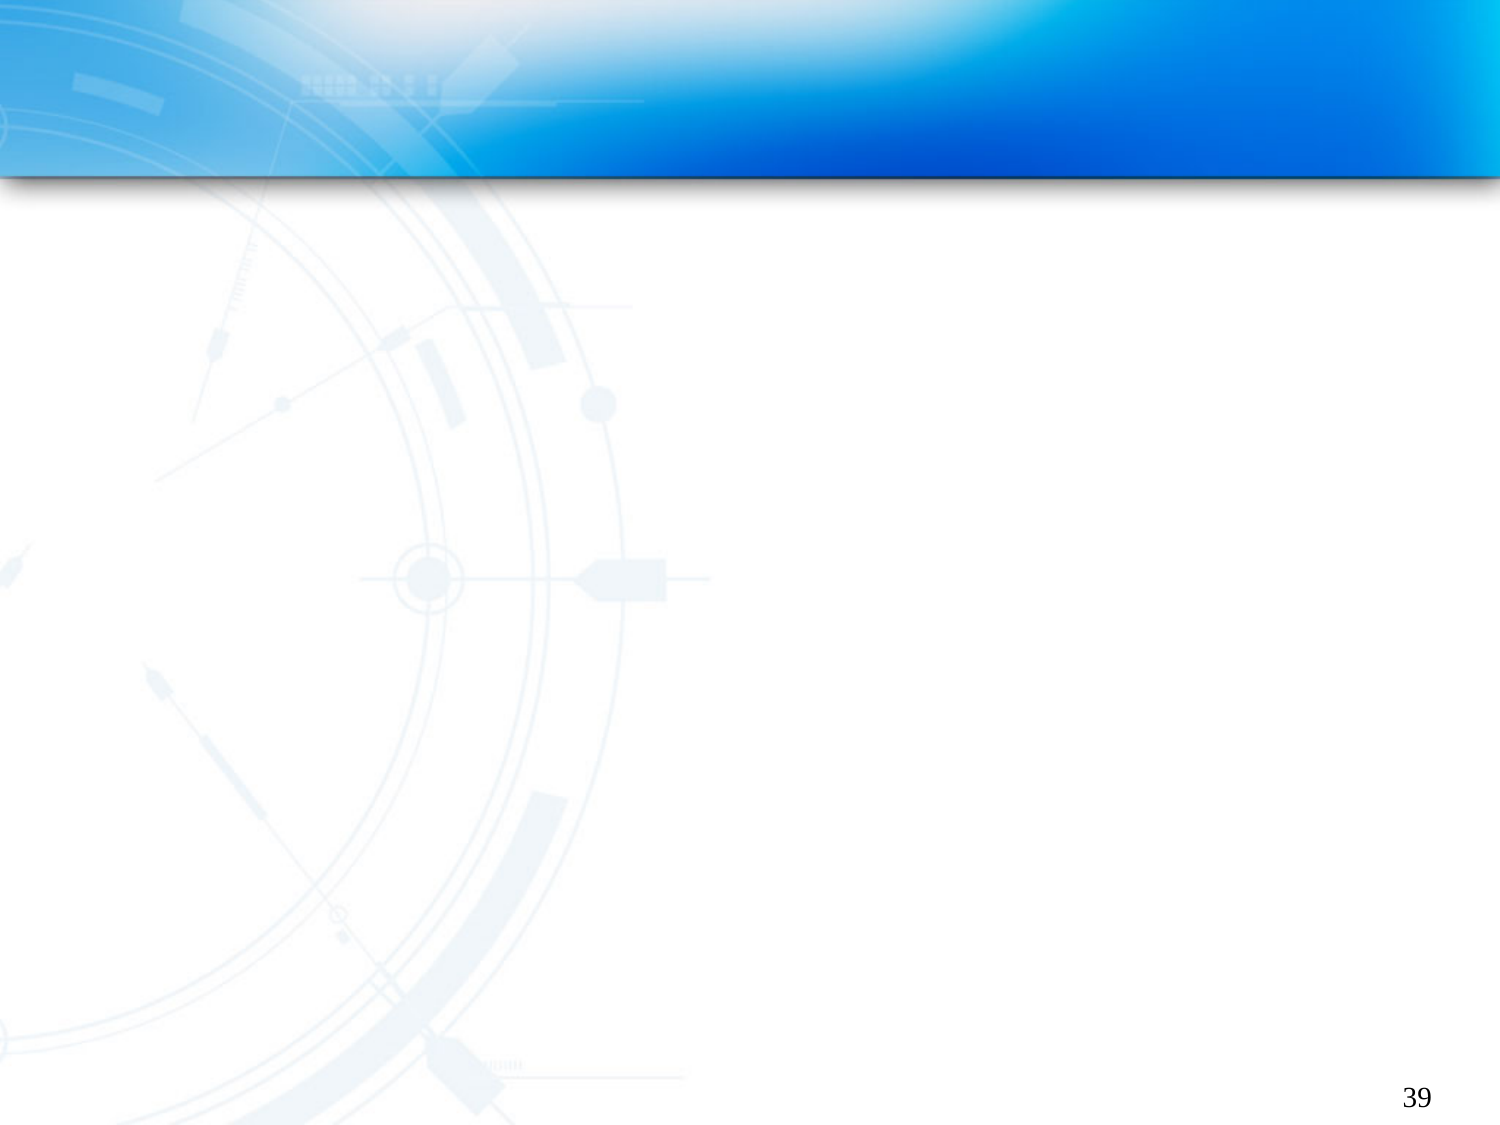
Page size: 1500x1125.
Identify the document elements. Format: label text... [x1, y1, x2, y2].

picture [0, 0, 1500, 1125]
slide_number 39 [1134, 1070, 1448, 1125]
